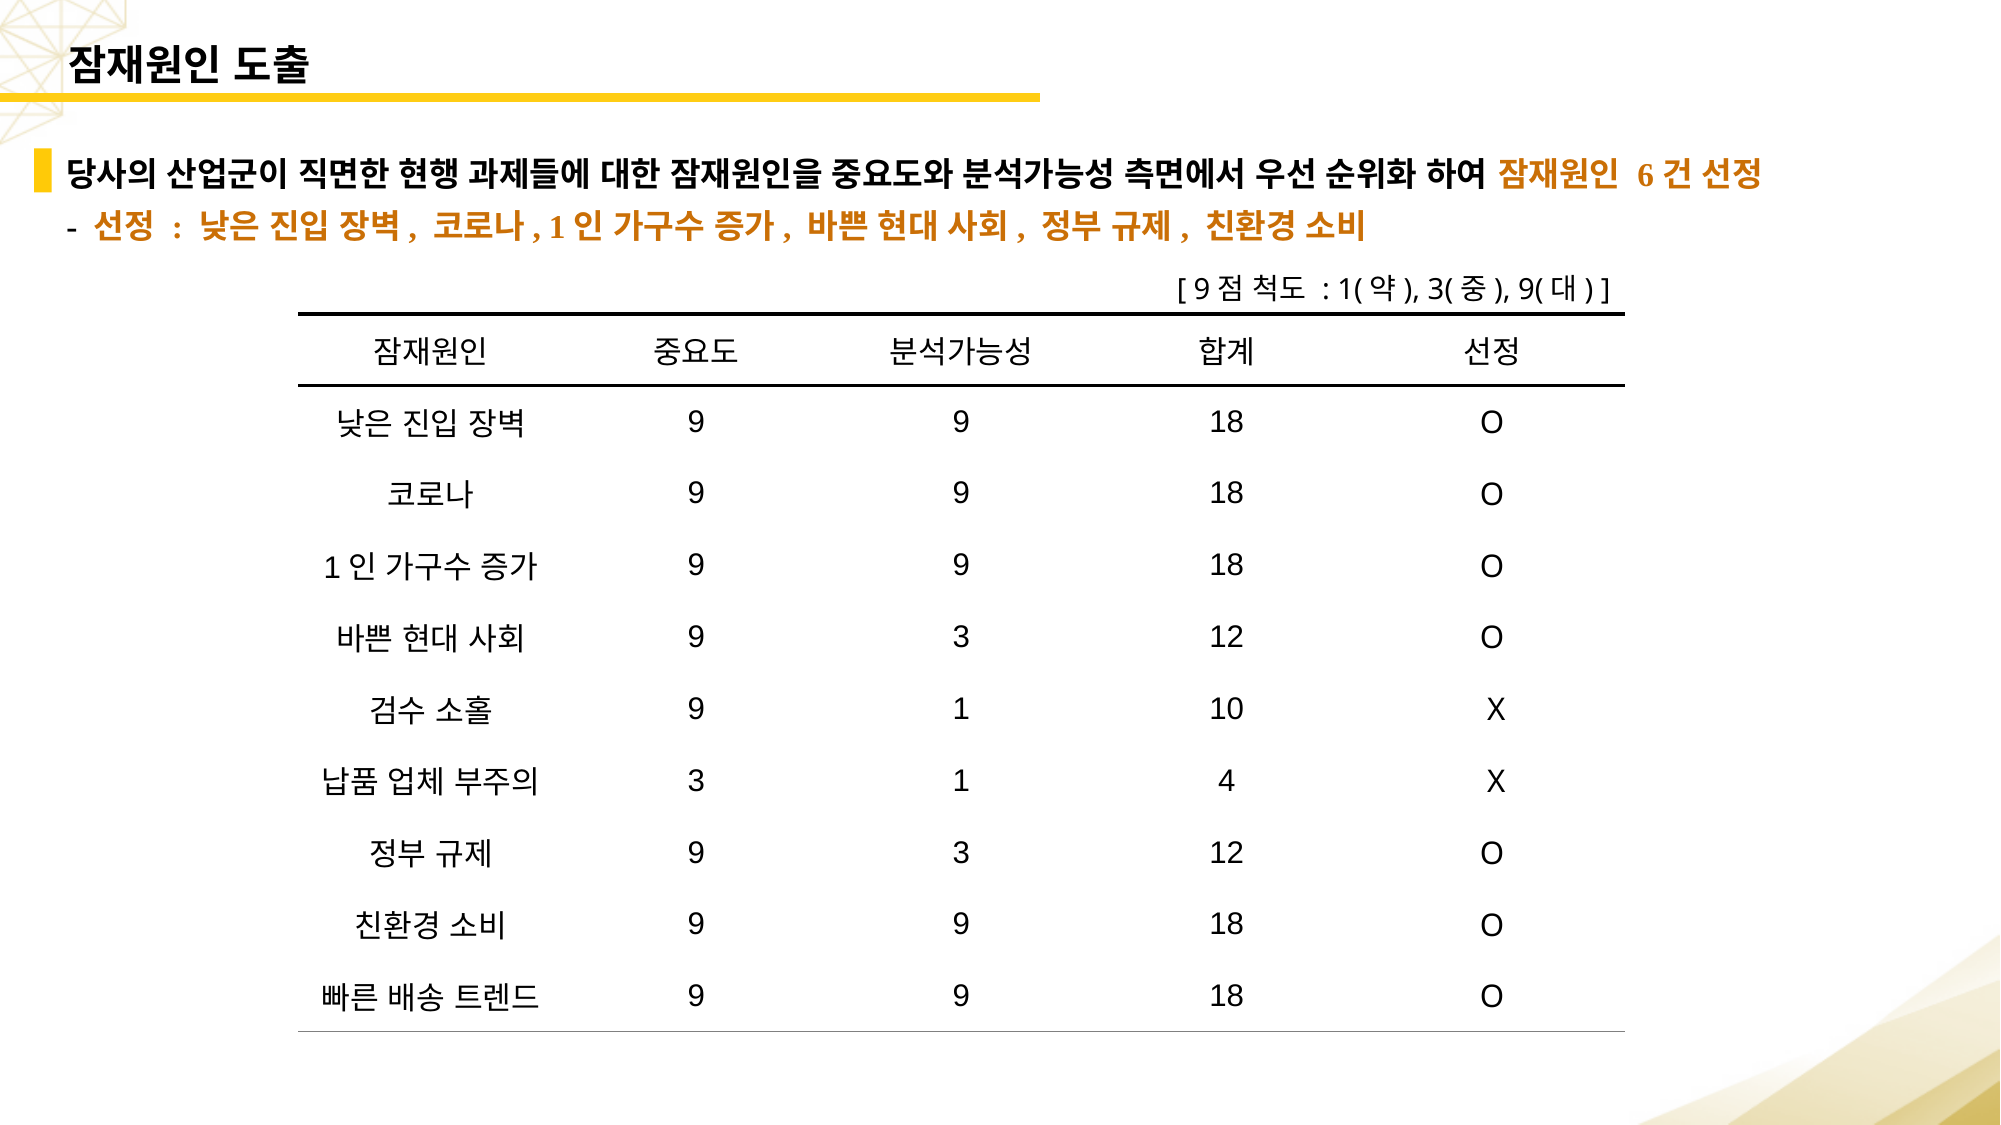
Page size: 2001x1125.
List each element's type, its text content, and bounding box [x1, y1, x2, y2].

table_cell X [1359, 744, 1625, 816]
table_cell X [1359, 673, 1625, 744]
table_cell 1 [829, 744, 1094, 816]
table_cell 검수 소홀 [298, 673, 564, 744]
table_cell 9 [564, 960, 829, 1031]
table_cell 9 [564, 601, 829, 673]
table_cell 12 [1094, 816, 1359, 888]
table_cell 빠른 배송 트렌드 [298, 960, 564, 1031]
table_cell O [1359, 888, 1625, 960]
table_cell 9 [564, 816, 829, 888]
table_cell 정부 규제 [298, 816, 564, 888]
table_cell O [1359, 387, 1625, 457]
table_cell 친환경 소비 [298, 888, 564, 960]
table_cell O [1359, 960, 1625, 1031]
table_cell 9 [564, 387, 829, 457]
table_cell 9 [564, 457, 829, 529]
table_cell 3 [829, 601, 1094, 673]
table_cell O [1359, 529, 1625, 601]
text_box [ 9점 척도 : 1(약), 3(중), 9(대) ] [624, 263, 1625, 313]
table_cell 10 [1094, 673, 1359, 744]
table_header 분석가능성 [829, 316, 1094, 384]
table_cell 9 [829, 387, 1094, 457]
text_box [33, 147, 53, 193]
table_header 잠재원인 [298, 316, 564, 384]
table_cell 9 [564, 529, 829, 601]
table_cell 3 [564, 744, 829, 816]
table_cell 18 [1094, 387, 1359, 457]
table_cell 바쁜 현대 사회 [298, 601, 564, 673]
text_box 당사의 산업군이 직면한 현행 과제들에 대한 잠재원인을 중요도와 분석가능성 측면에서 우선 순위화 하여 잠재원인 6건 선정 - 선정 : 낮은 진입 장벽, 코로나, 1인 가구수 증가, 바쁜 현대 사회, 정부 규제, 친환경 소비 [51, 145, 2000, 253]
table_cell 3 [829, 816, 1094, 888]
table_cell 4 [1094, 744, 1359, 816]
table_cell 18 [1094, 457, 1359, 529]
table_cell 9 [829, 529, 1094, 601]
table_cell O [1359, 601, 1625, 673]
table_cell 1인 가구수 증가 [298, 529, 564, 601]
table_cell O [1359, 816, 1625, 888]
table_cell 납품 업체 부주의 [298, 744, 564, 816]
table_cell 18 [1094, 888, 1359, 960]
table_cell O [1359, 457, 1625, 529]
table_cell 18 [1094, 960, 1359, 1031]
table_cell 낮은 진입 장벽 [298, 387, 564, 457]
table_header 선정 [1359, 316, 1625, 384]
table_header 합계 [1094, 316, 1359, 384]
text_box 잠재원인 도출 [0, 6, 1050, 102]
table_cell 코로나 [298, 457, 564, 529]
table_cell 18 [1094, 529, 1359, 601]
table_cell 1 [829, 673, 1094, 744]
table_cell 12 [1094, 601, 1359, 673]
table_header 중요도 [564, 316, 829, 384]
table_cell 9 [564, 888, 829, 960]
table_cell 9 [564, 673, 829, 744]
table_cell 9 [829, 888, 1094, 960]
table_cell 9 [829, 960, 1094, 1031]
table_cell 9 [829, 457, 1094, 529]
